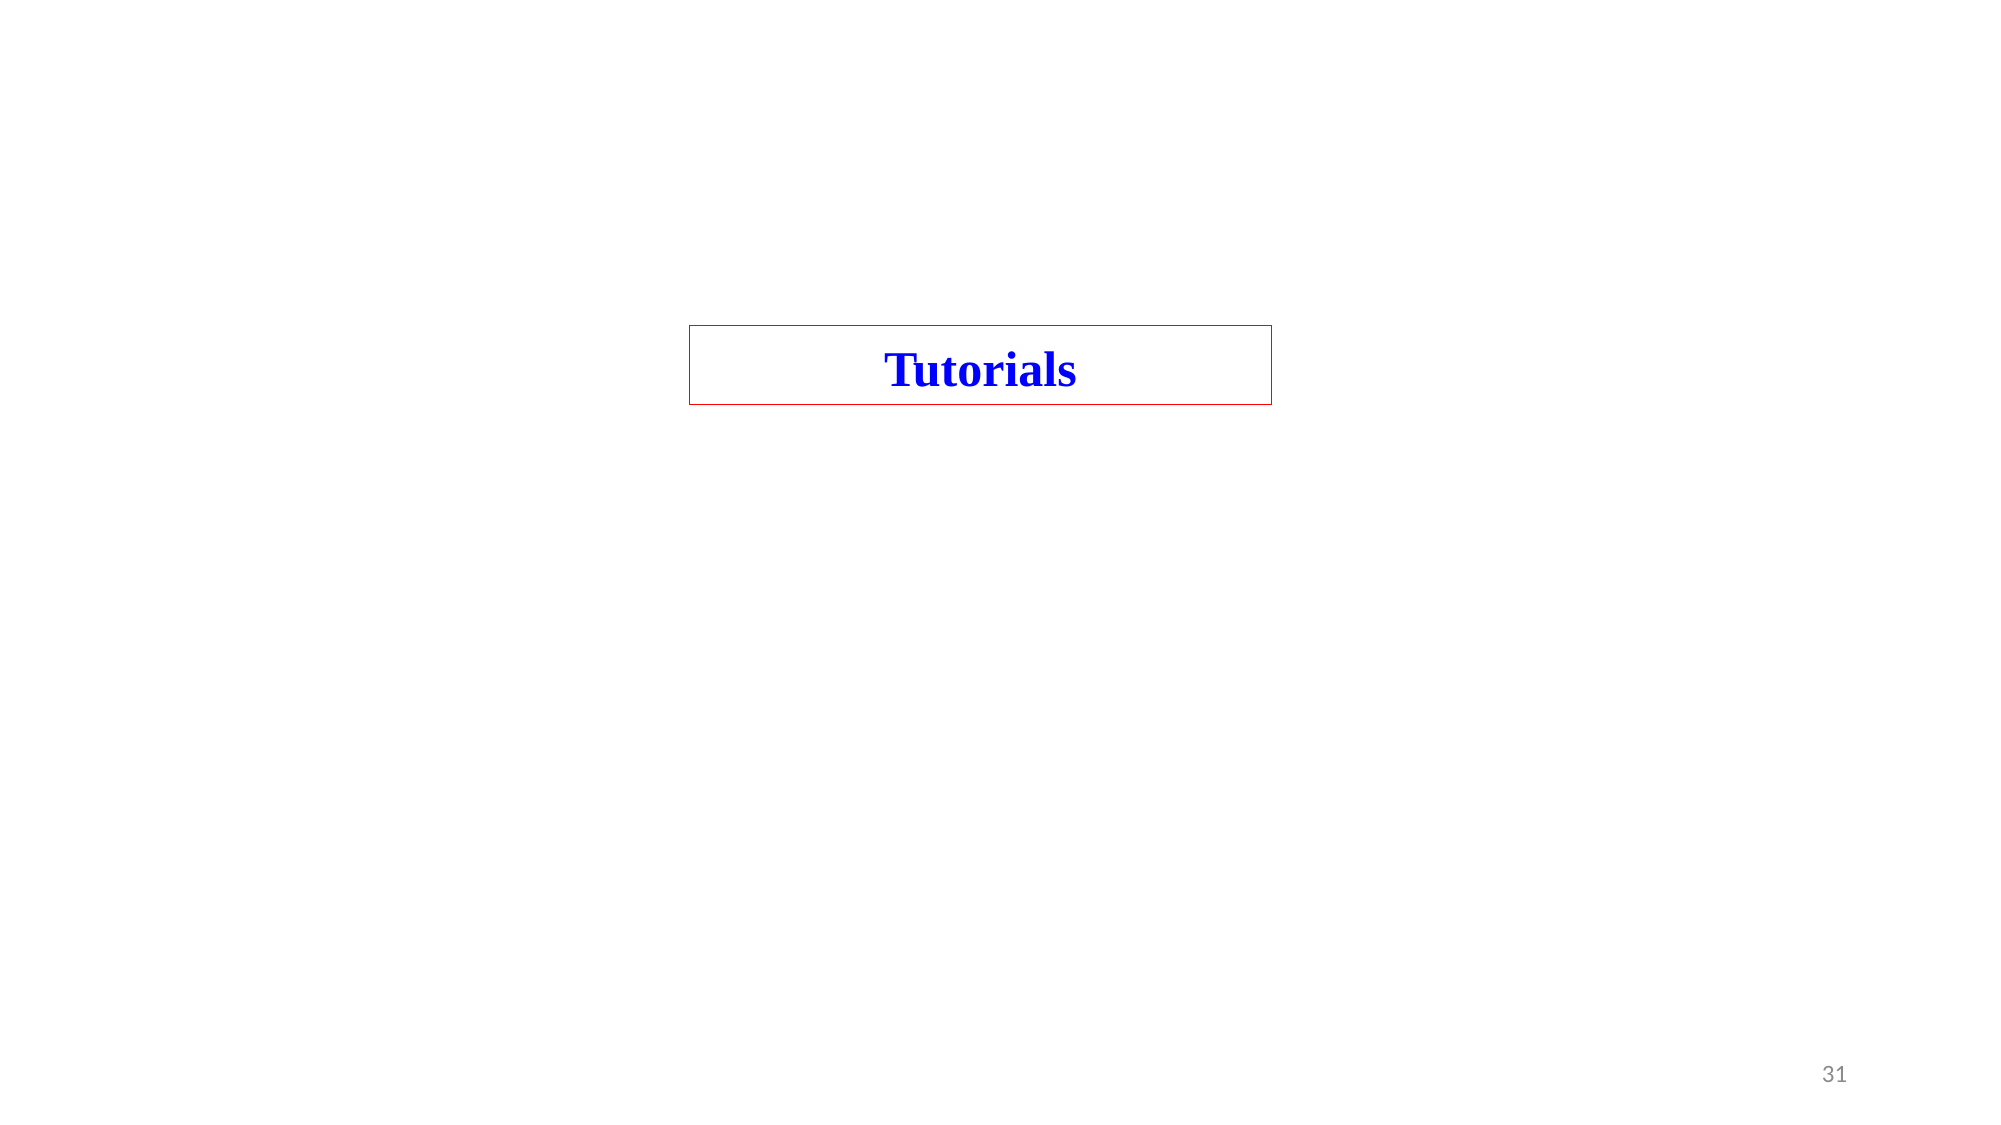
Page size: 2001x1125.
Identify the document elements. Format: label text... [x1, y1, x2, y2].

slide_number 31 [1412, 1042, 1863, 1103]
text_box Tutorials [689, 325, 1272, 405]
